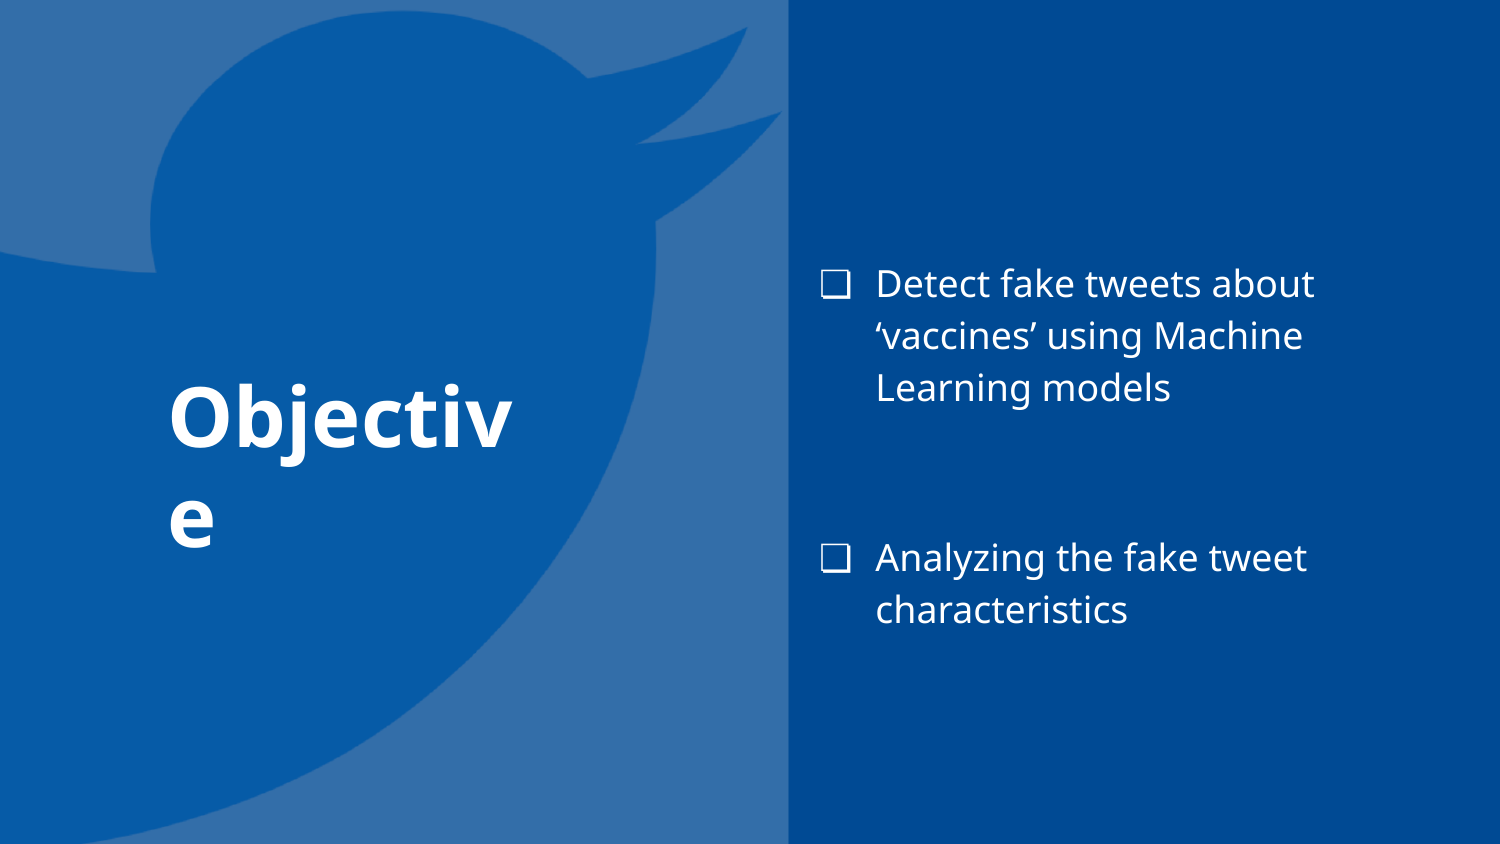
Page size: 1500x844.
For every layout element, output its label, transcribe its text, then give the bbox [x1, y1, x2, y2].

picture [0, 0, 1500, 844]
title Objective [152, 349, 550, 495]
list Detect fake tweets about ‘vaccines’ using Machine Learning models Analyzing the fake tweet characteristics [785, 160, 1485, 807]
